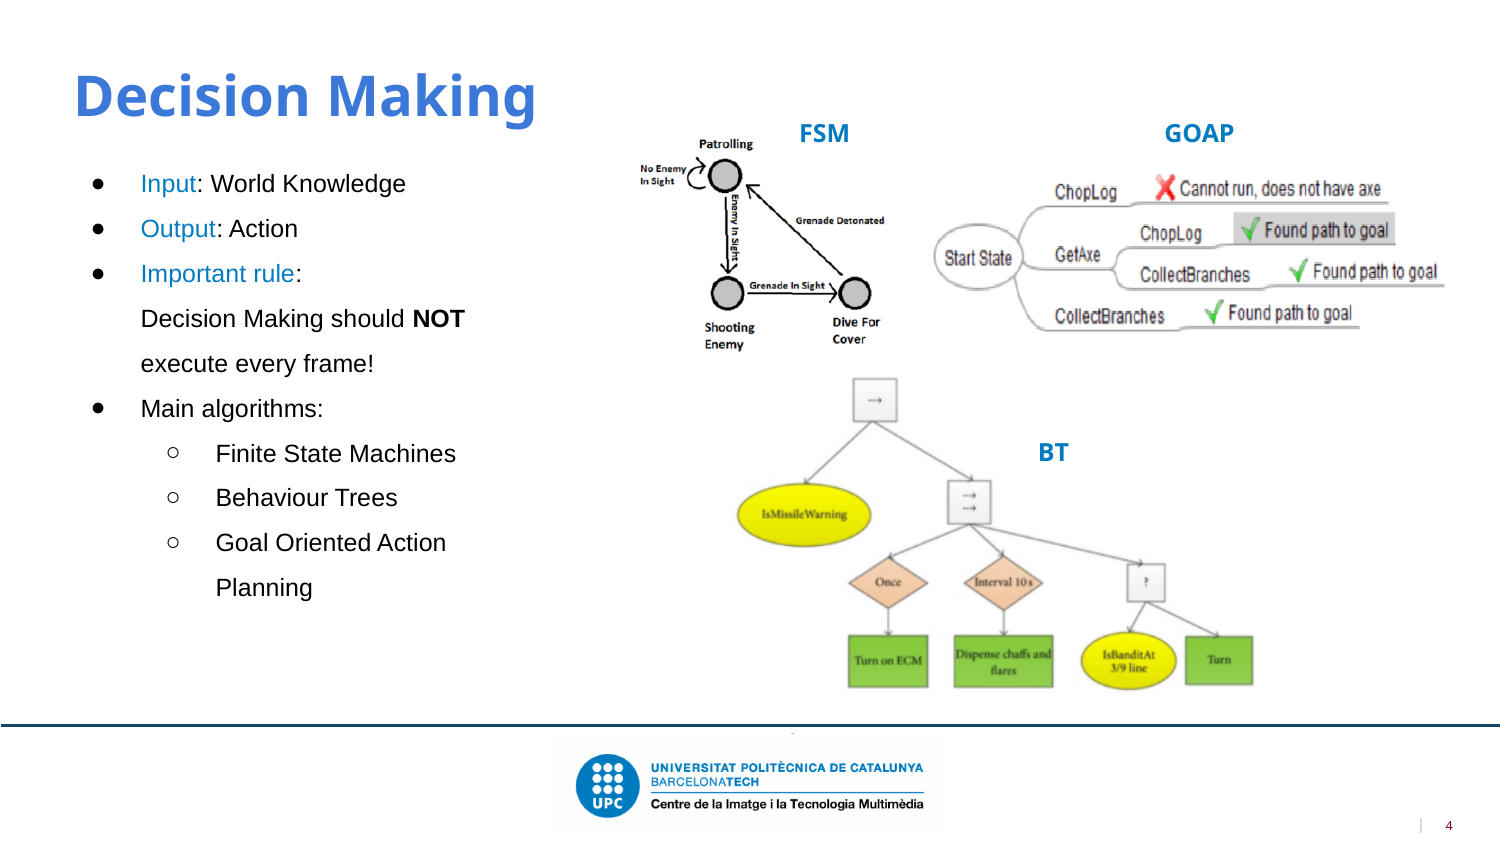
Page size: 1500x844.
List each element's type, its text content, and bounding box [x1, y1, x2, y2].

picture [611, 130, 889, 354]
text_box Input: World Knowledge Output: Action Important rule: Decision Making should NOT execute every frame! Main algorithms: Finite State Machines Behaviour Trees Goal Oriented Action Planning [50, 163, 576, 656]
picture [923, 150, 1459, 345]
text_box FSM [784, 102, 911, 160]
picture [715, 364, 1277, 693]
picture [555, 718, 945, 836]
text_box GOAP [1149, 102, 1276, 149]
list Decision Making [73, 60, 1427, 144]
